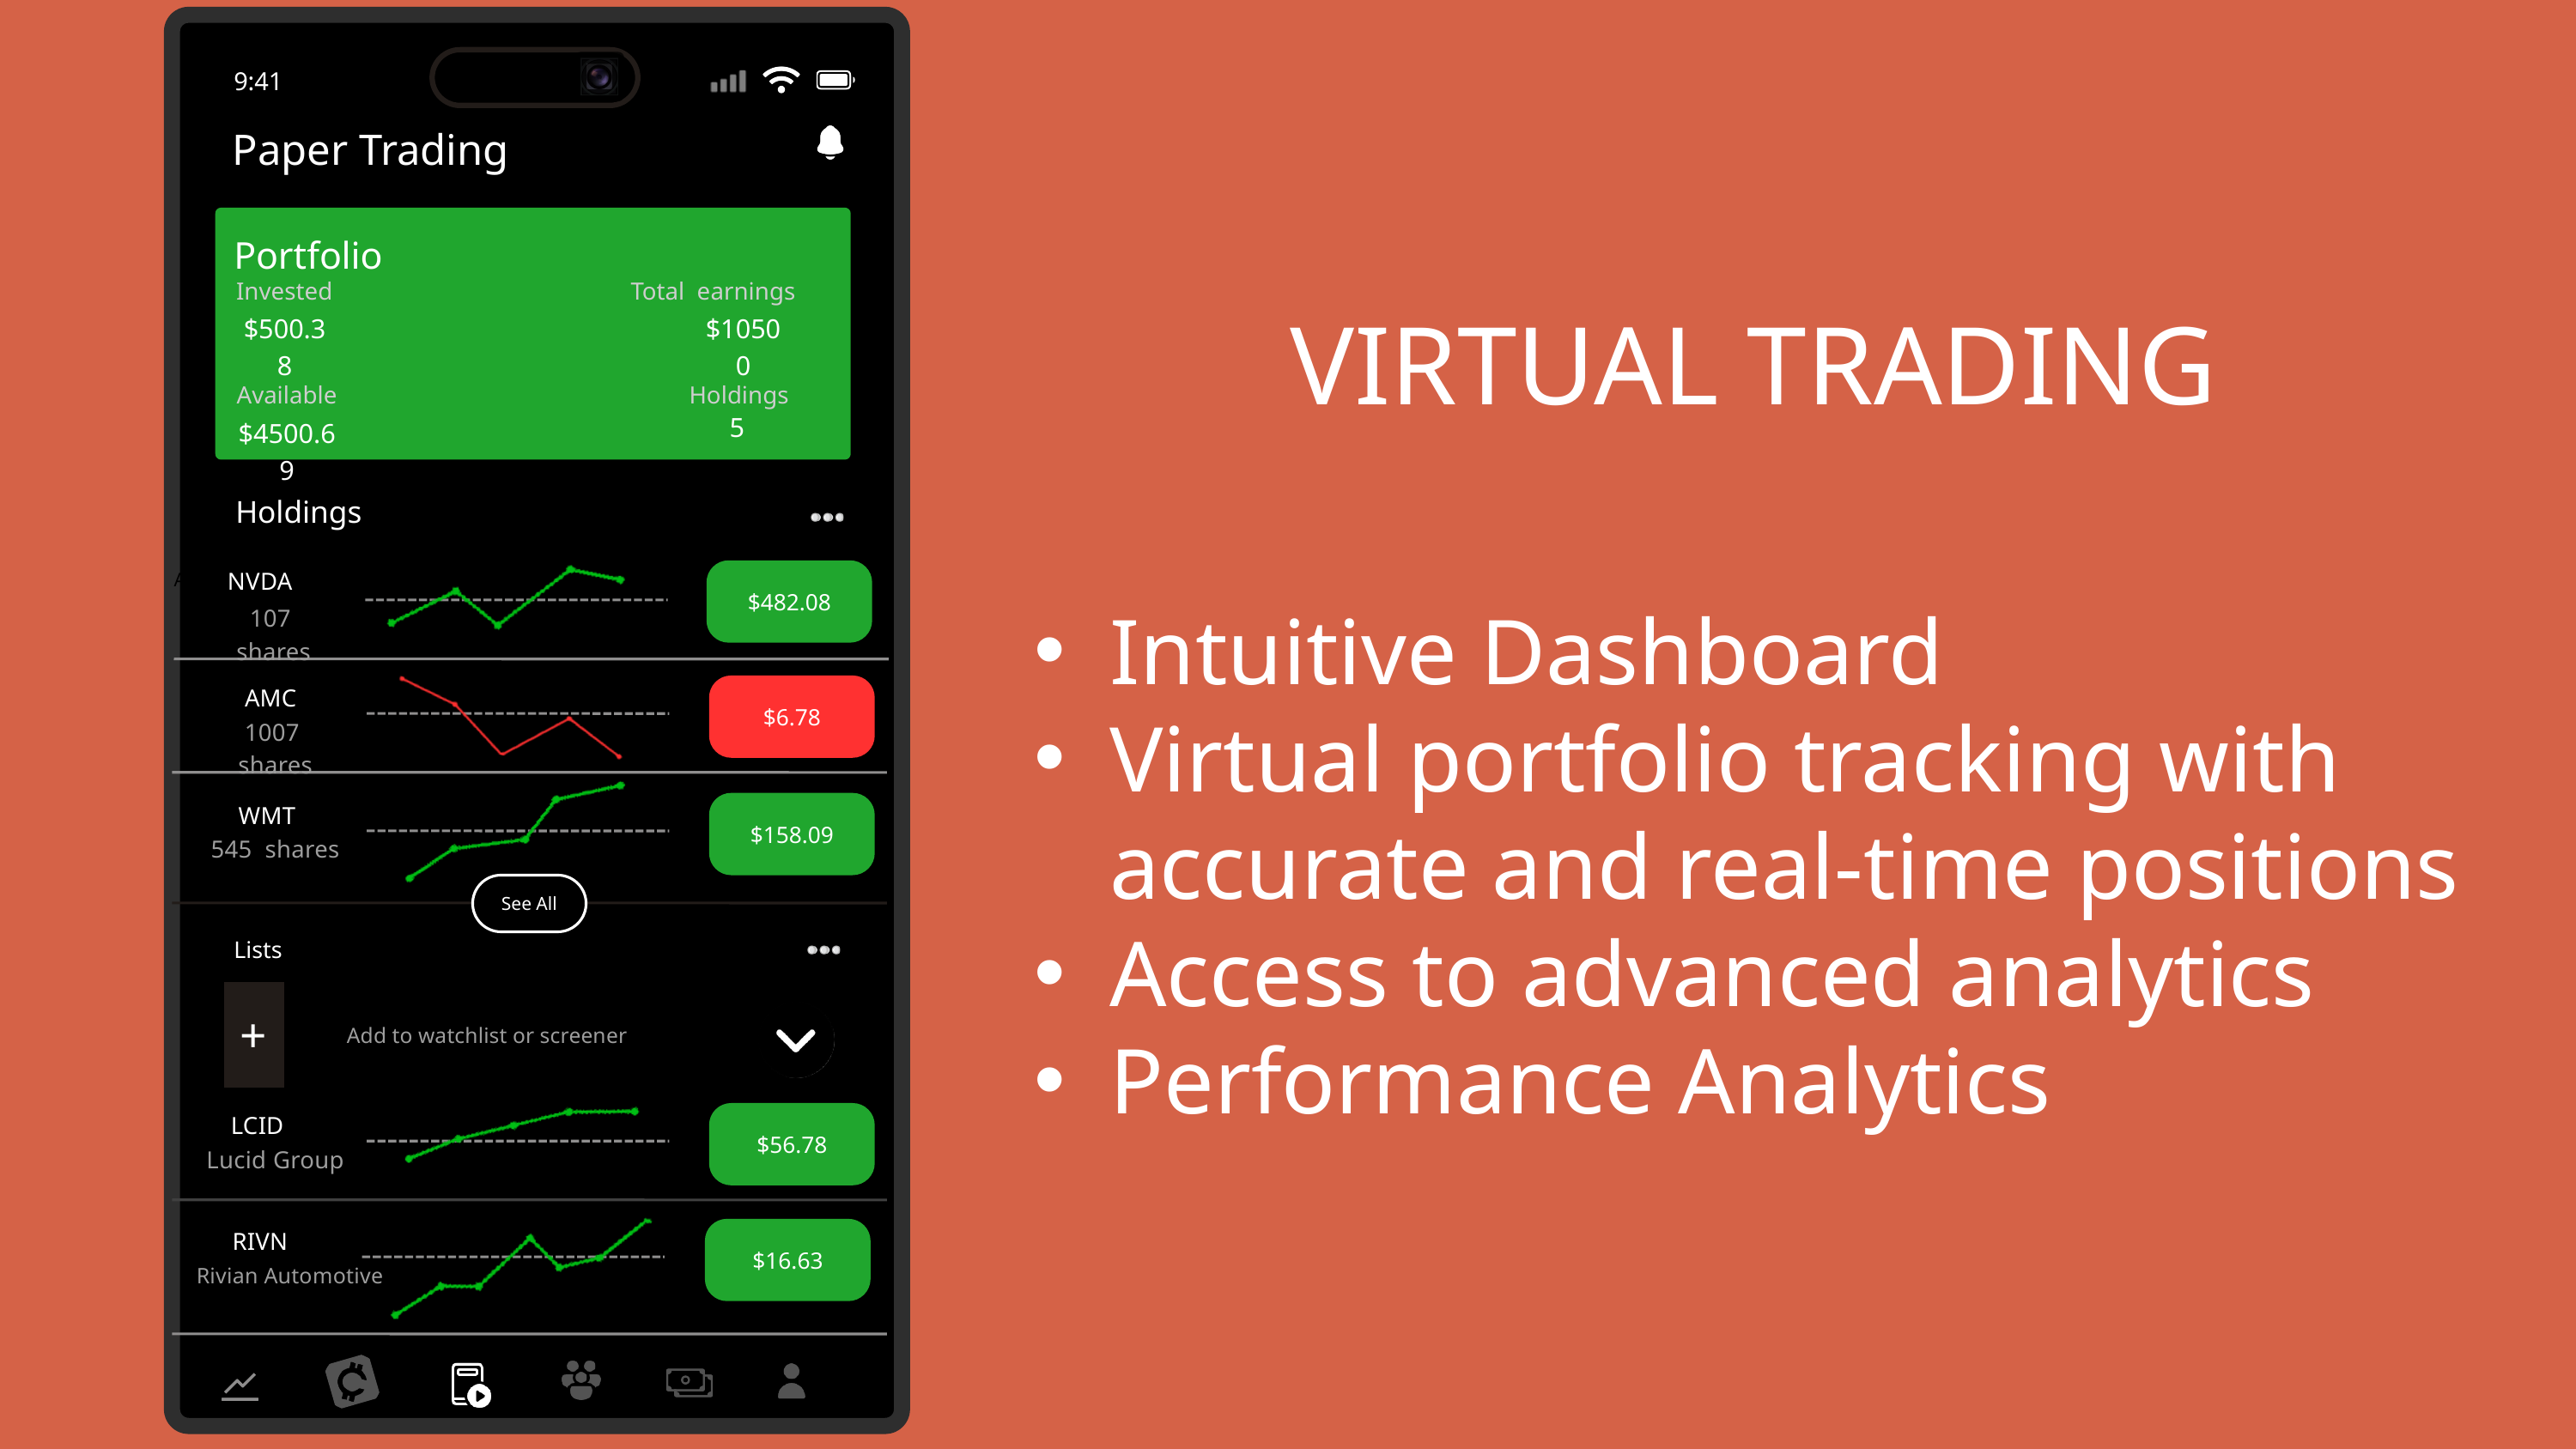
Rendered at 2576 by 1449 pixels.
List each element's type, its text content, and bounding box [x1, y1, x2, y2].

picture [339, 491, 708, 1017]
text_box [711, 1102, 875, 1186]
picture [357, 1024, 708, 1449]
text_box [708, 675, 875, 758]
text_box VIRTUAL TRADING [1265, 297, 2269, 426]
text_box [706, 560, 872, 643]
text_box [712, 792, 875, 876]
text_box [215, 207, 851, 460]
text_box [171, 14, 902, 1427]
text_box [757, 1001, 835, 1079]
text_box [704, 1218, 872, 1301]
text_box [472, 875, 586, 932]
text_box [223, 981, 284, 1088]
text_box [218, 49, 855, 106]
text_box Intuitive Dashboard Virtual portfolio tracking with accurate and real-time positions Access to advanced analytics Performance Analytics [957, 595, 2576, 1132]
